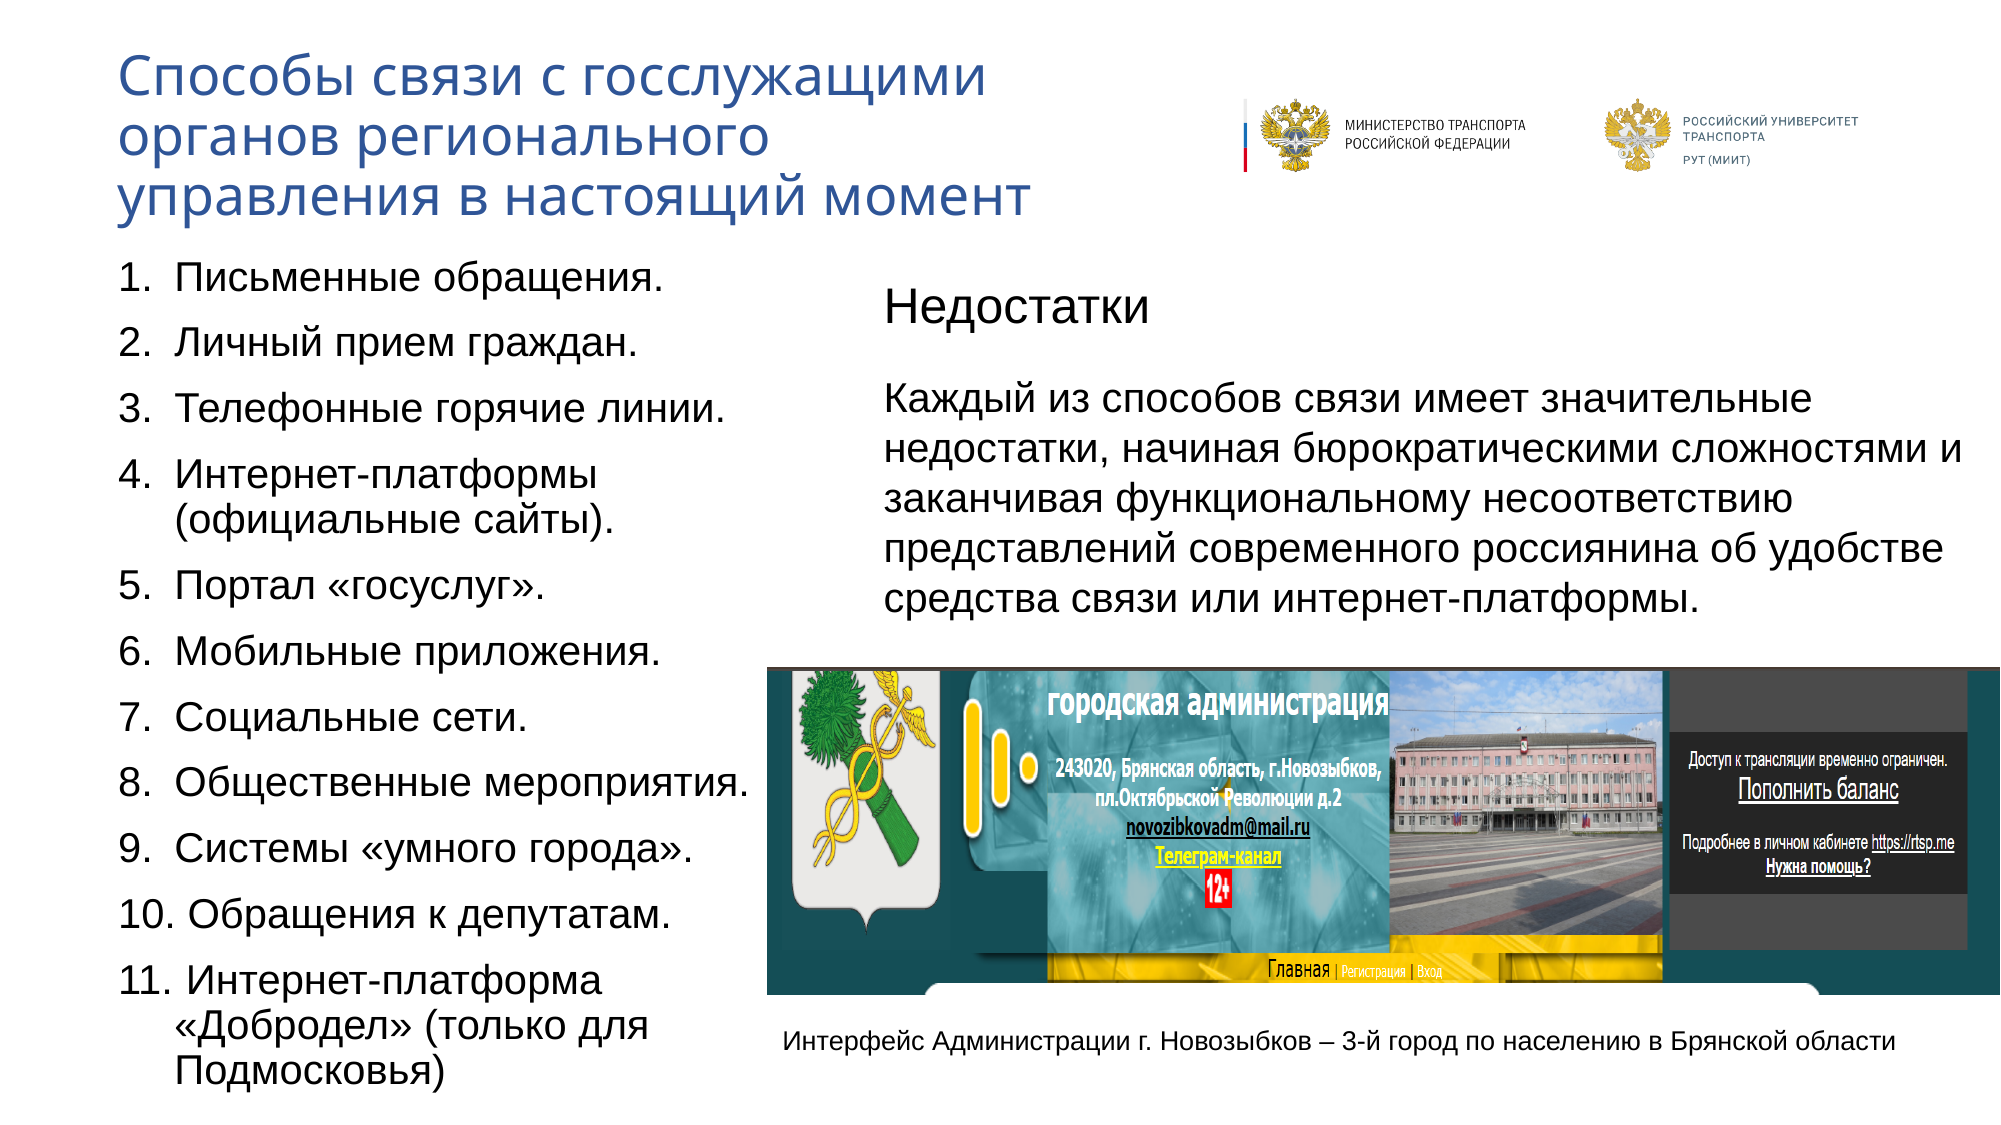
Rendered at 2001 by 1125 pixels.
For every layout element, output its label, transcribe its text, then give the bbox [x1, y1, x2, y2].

text_box Каждый из способов связи имеет значительные недостатки, начиная бюрократическими сложностями и заканчивая функциональному несоответствию представлений современного россиянина об удобстве средства связи или интернет-платформы. [868, 363, 1980, 629]
text_box Интерфейс Администрации г. Новозыбков – 3-й город по населению в Брянской области [767, 1016, 1980, 1064]
picture [0, 0, 2001, 1125]
title Способы связи с госслужащими органов регионального управления в настоящий момент [102, 28, 1125, 246]
text_box Недостатки [868, 266, 1187, 342]
list Письменные обращения. Личный прием граждан. Телефонные горячие линии. Интернет-платформы (официальные сайты). Портал «госуслуг». Мобильные приложения. Социальные сети. Общественные мероприятия. Системы «умного города». Обращения к депутатам. Интернет-платформа «Добродел» (только для Подмосковья) [103, 247, 768, 1078]
